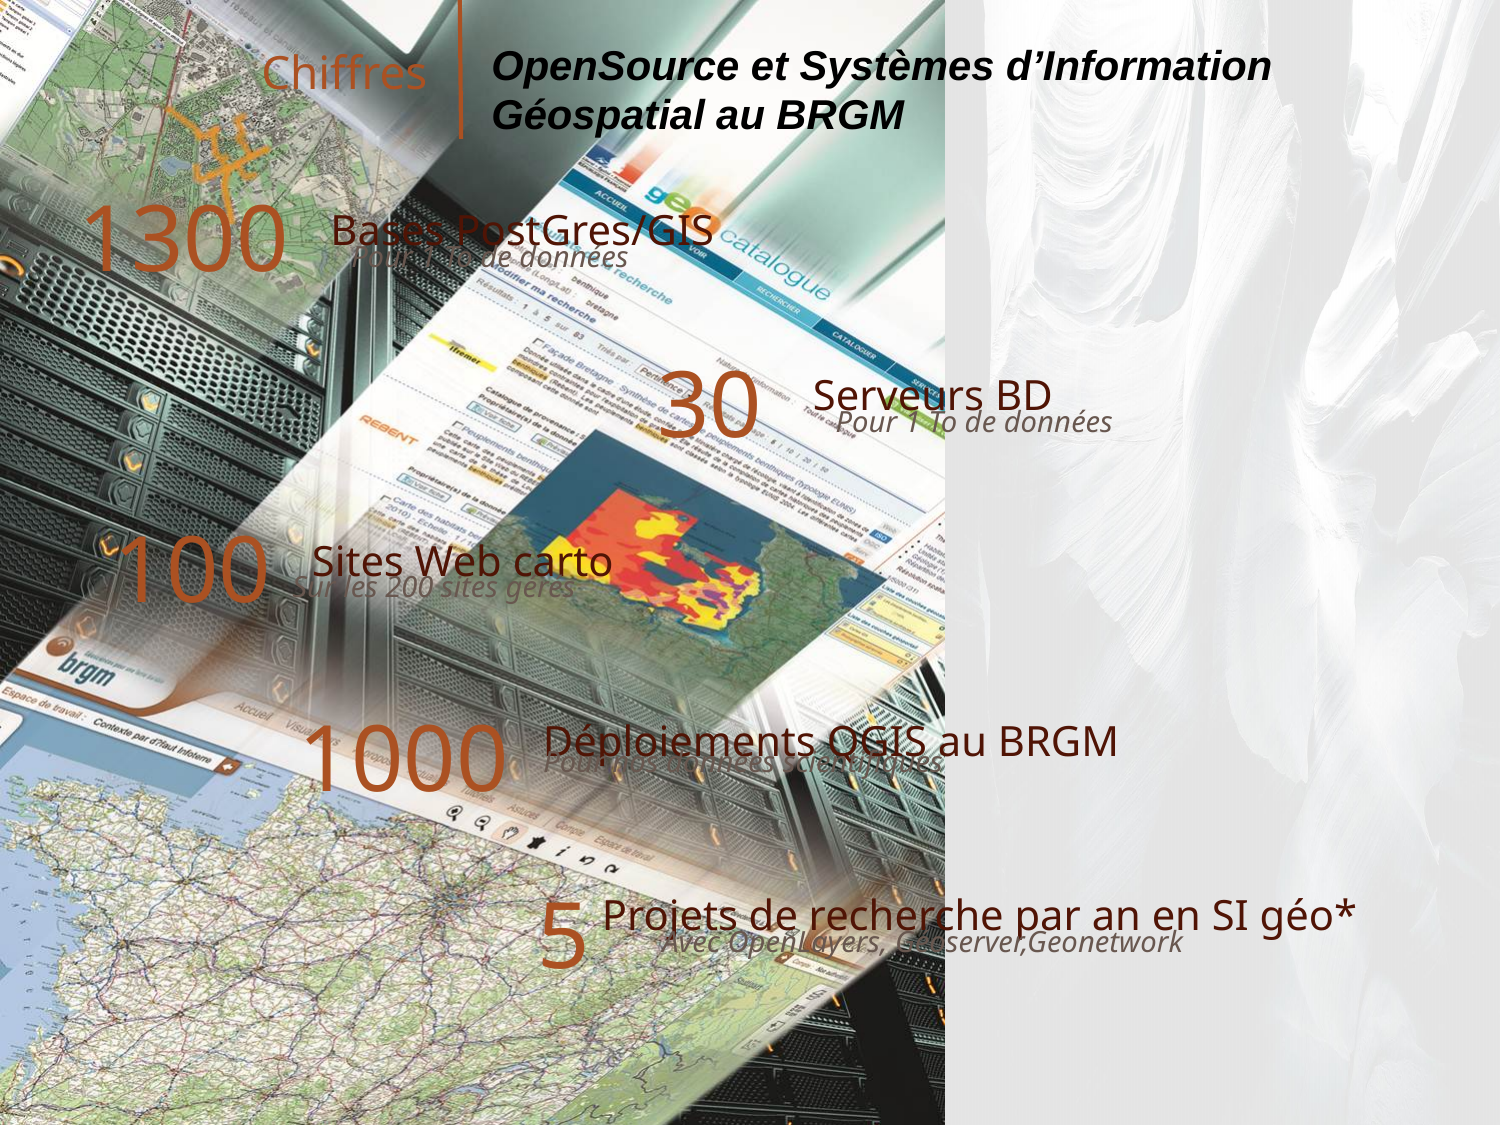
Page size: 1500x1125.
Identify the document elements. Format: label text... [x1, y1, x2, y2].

text_box 5 [522, 869, 644, 995]
text_box 1000 [283, 692, 547, 818]
text_box Bases PostGres/GIS [315, 196, 734, 262]
text_box Sur les 200 sites gérés [277, 586, 657, 671]
text_box Sites Web carto [297, 527, 640, 586]
text_box Pour 1 To de données [820, 420, 1200, 506]
text_box 30 [642, 338, 791, 463]
text_box 1300 [64, 172, 327, 298]
picture [0, 0, 1500, 1125]
text_box Pour nos données scientifiques [528, 760, 1052, 846]
text_box Pour 1 To de données [336, 255, 716, 340]
text_box Avec OpenLayers, Géoserver,Geonetwork [647, 940, 1380, 991]
text_box Projets de recherche par an en SI géo* [587, 881, 1425, 947]
text_box Déploiements QGIS au BRGM [528, 707, 1145, 773]
text_box 100 [99, 503, 305, 629]
text_box Serveurs BD [798, 361, 1078, 427]
